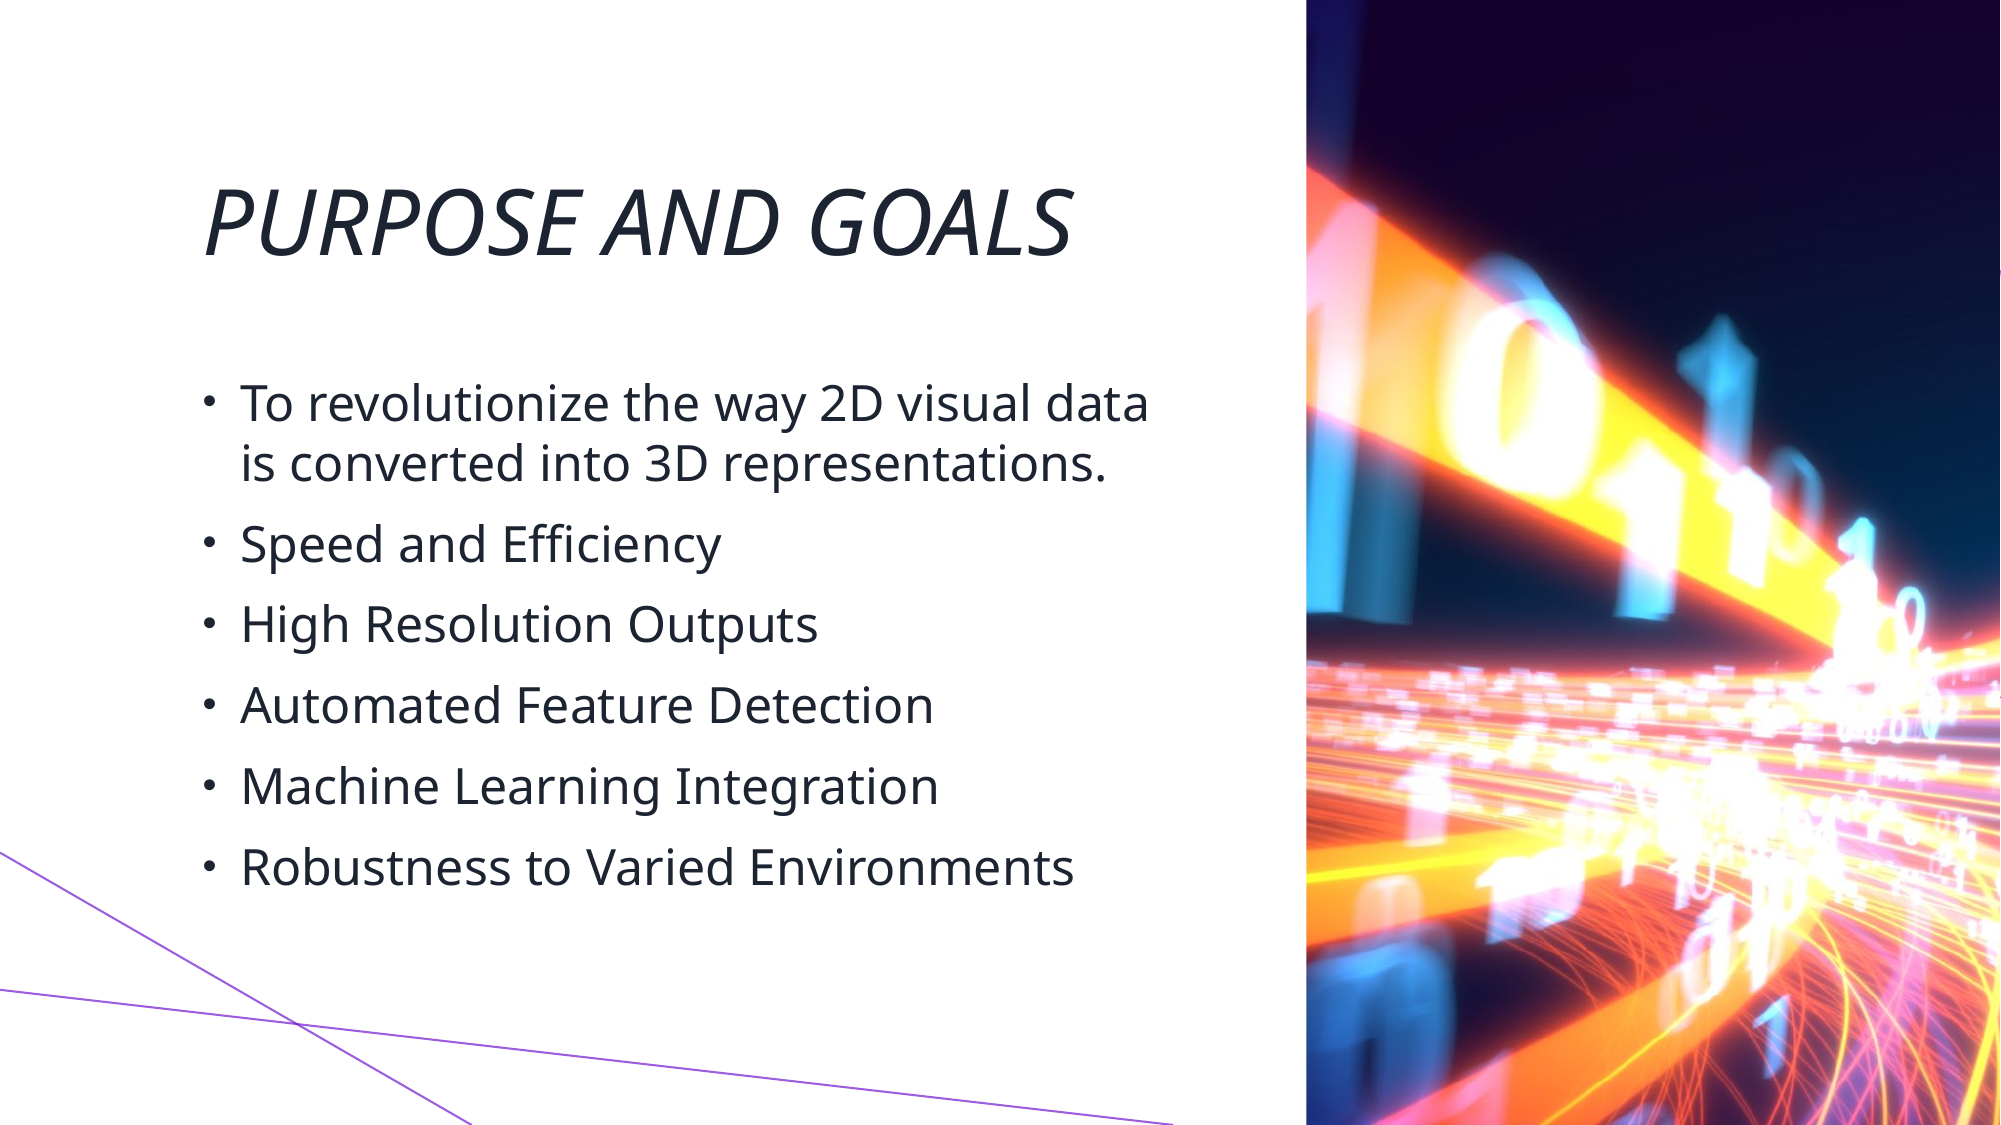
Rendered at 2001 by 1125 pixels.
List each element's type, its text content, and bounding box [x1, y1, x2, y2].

title Purpose and Goals [187, 87, 1174, 363]
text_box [0, 989, 1174, 1125]
picture [1306, 0, 2000, 1125]
text_box [0, 0, 1306, 1125]
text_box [0, 852, 472, 989]
list To revolutionize the way 2D visual data is converted into 3D representations. Speed and Efficiency High Resolution Outputs Automated Feature Detection Machine Learning Integration Robustness to Varied Environments [187, 363, 1197, 990]
